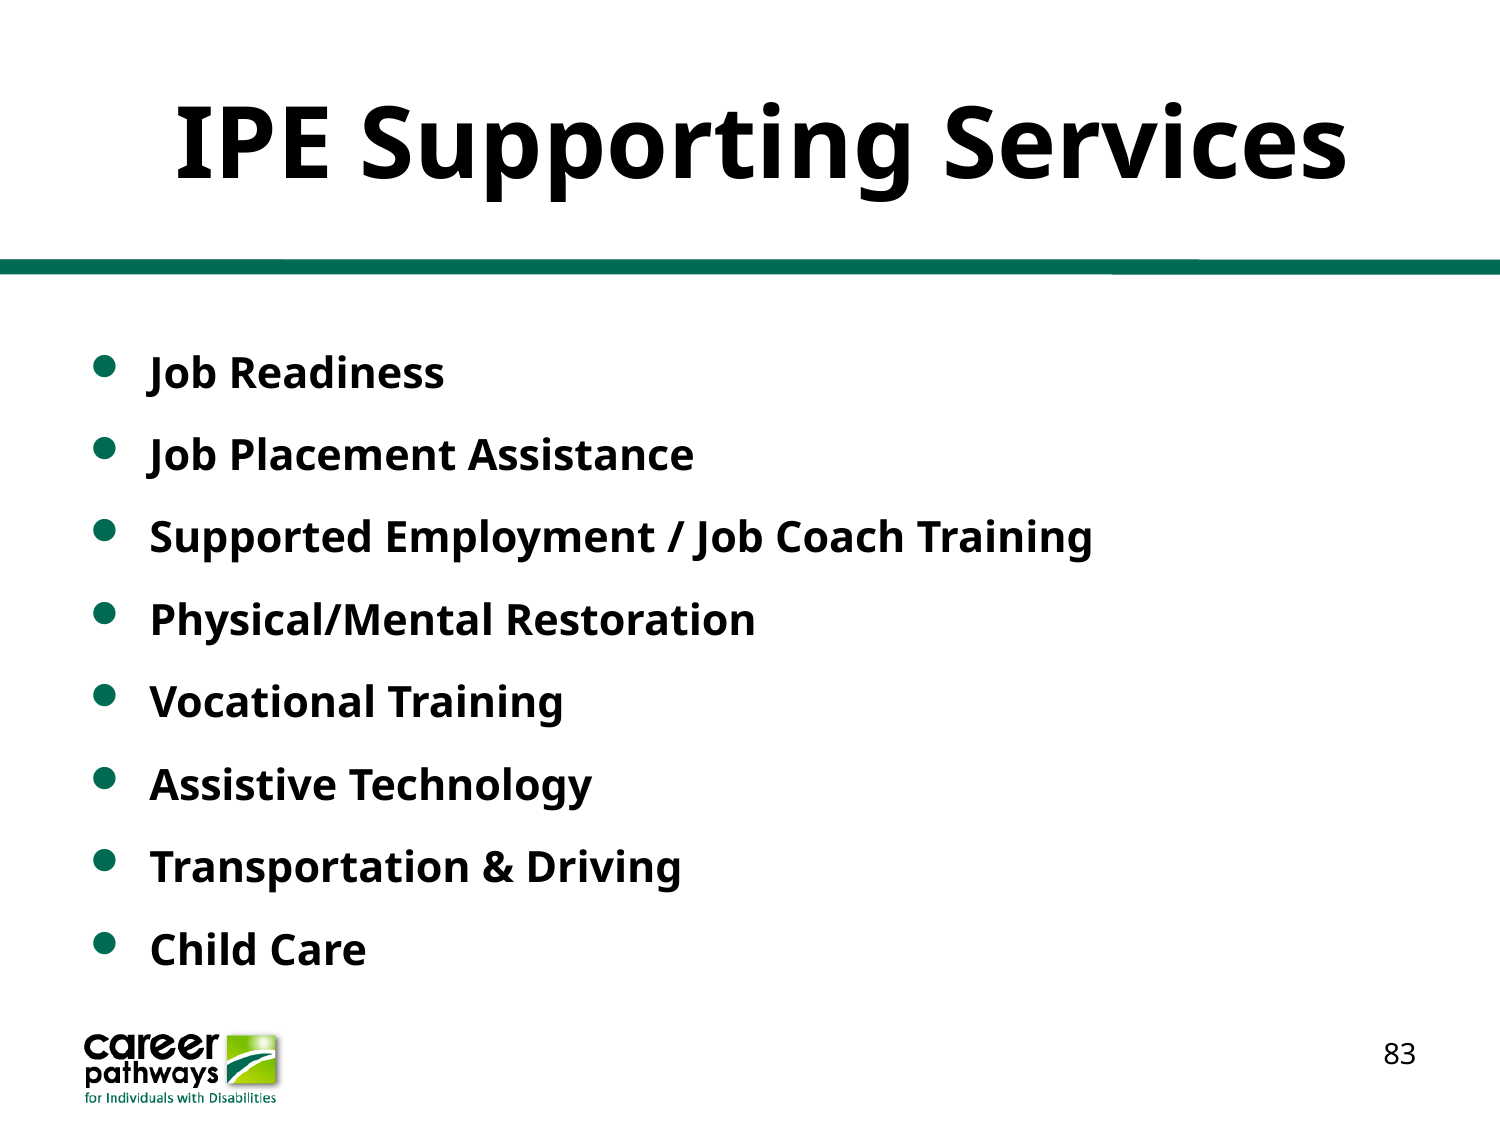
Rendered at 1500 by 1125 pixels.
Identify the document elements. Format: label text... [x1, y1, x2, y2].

picture [77, 1026, 285, 1107]
slide_number 83 [1350, 1025, 1450, 1085]
list Job Readiness Job Placement Assistance Supported Employment / Job Coach Training Physical/Mental Restoration Vocational Training Assistive Technology Transportation & Driving Child Care [75, 337, 1425, 988]
title IPE Supporting Services [75, 45, 1425, 233]
